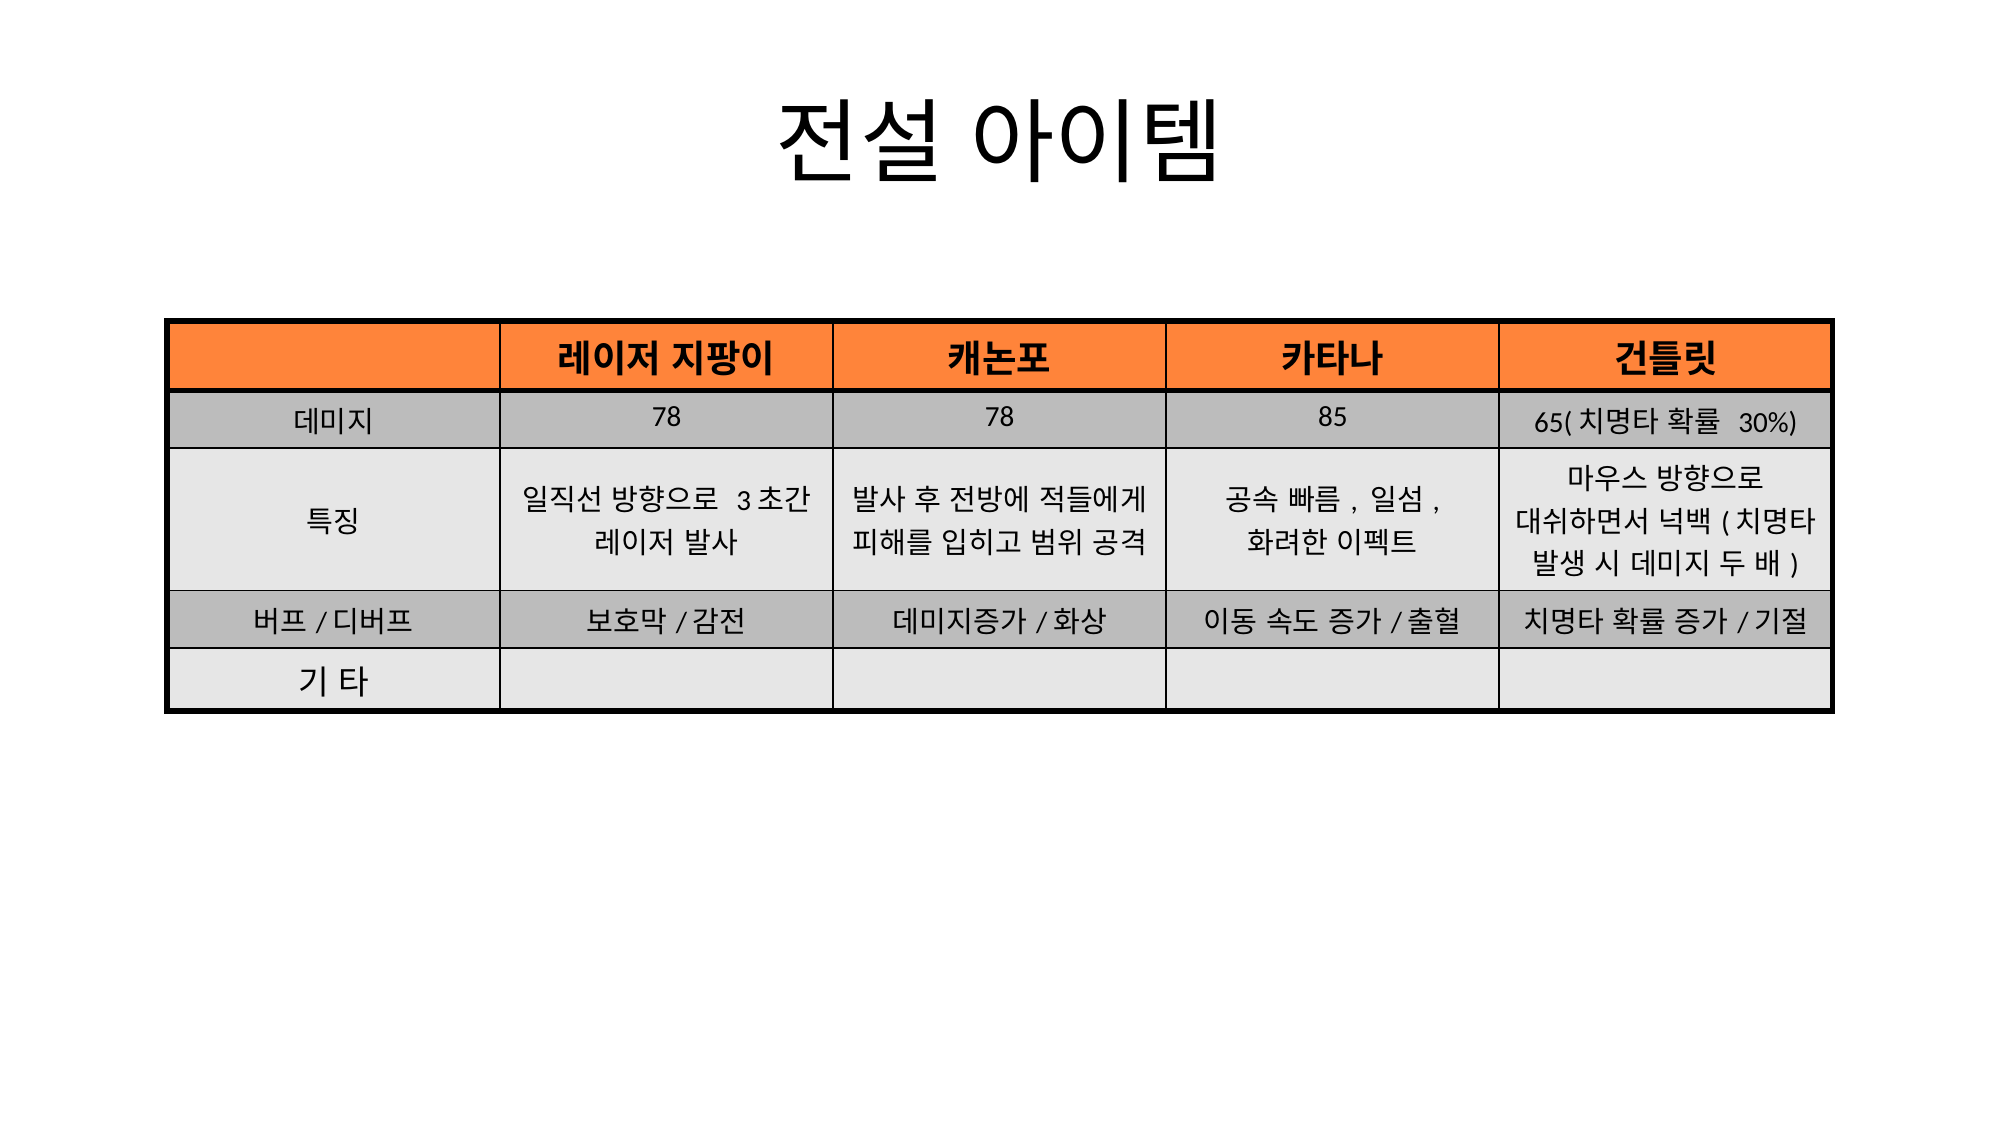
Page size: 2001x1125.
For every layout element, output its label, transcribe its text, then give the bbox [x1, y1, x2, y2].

table_cell [501, 649, 832, 708]
table_cell 기 타 [170, 649, 499, 708]
table_cell 데미지증가/화상 [834, 591, 1165, 647]
title 전설 아이템 [99, 45, 1900, 233]
table_cell [1167, 649, 1498, 708]
table_cell 일직선 방향으로 3초간 레이저 발사 [501, 449, 832, 590]
table_cell 보호막/감전 [501, 591, 832, 647]
table_cell 85 [1167, 393, 1498, 447]
table_cell 특징 [170, 449, 499, 590]
table_cell 발사 후 전방에 적들에게 피해를 입히고 범위 공격 [834, 449, 1165, 590]
table_cell 치명타 확률 증가/기절 [1500, 591, 1830, 647]
table_cell 데미지 [170, 393, 499, 447]
table_cell 버프/디버프 [170, 591, 499, 647]
table_cell 65(치명타 확률 30%) [1500, 393, 1830, 447]
table_header 레이저 지팡이 [501, 324, 832, 388]
table_cell [1500, 649, 1830, 708]
table_cell 마우스 방향으로 대쉬하면서 넉백(치명타 발생 시 데미지 두 배) [1500, 449, 1830, 590]
table_cell 78 [501, 393, 832, 447]
table_cell 이동 속도 증가/출혈 [1167, 591, 1498, 647]
table_cell 공속 빠름, 일섬, 화려한 이펙트 [1167, 449, 1498, 590]
table_cell [834, 649, 1165, 708]
table_header 건틀릿 [1500, 324, 1830, 388]
table_cell 78 [834, 393, 1165, 447]
table_header [170, 324, 499, 388]
table_header 캐논포 [834, 324, 1165, 388]
table_header 카타나 [1167, 324, 1498, 388]
